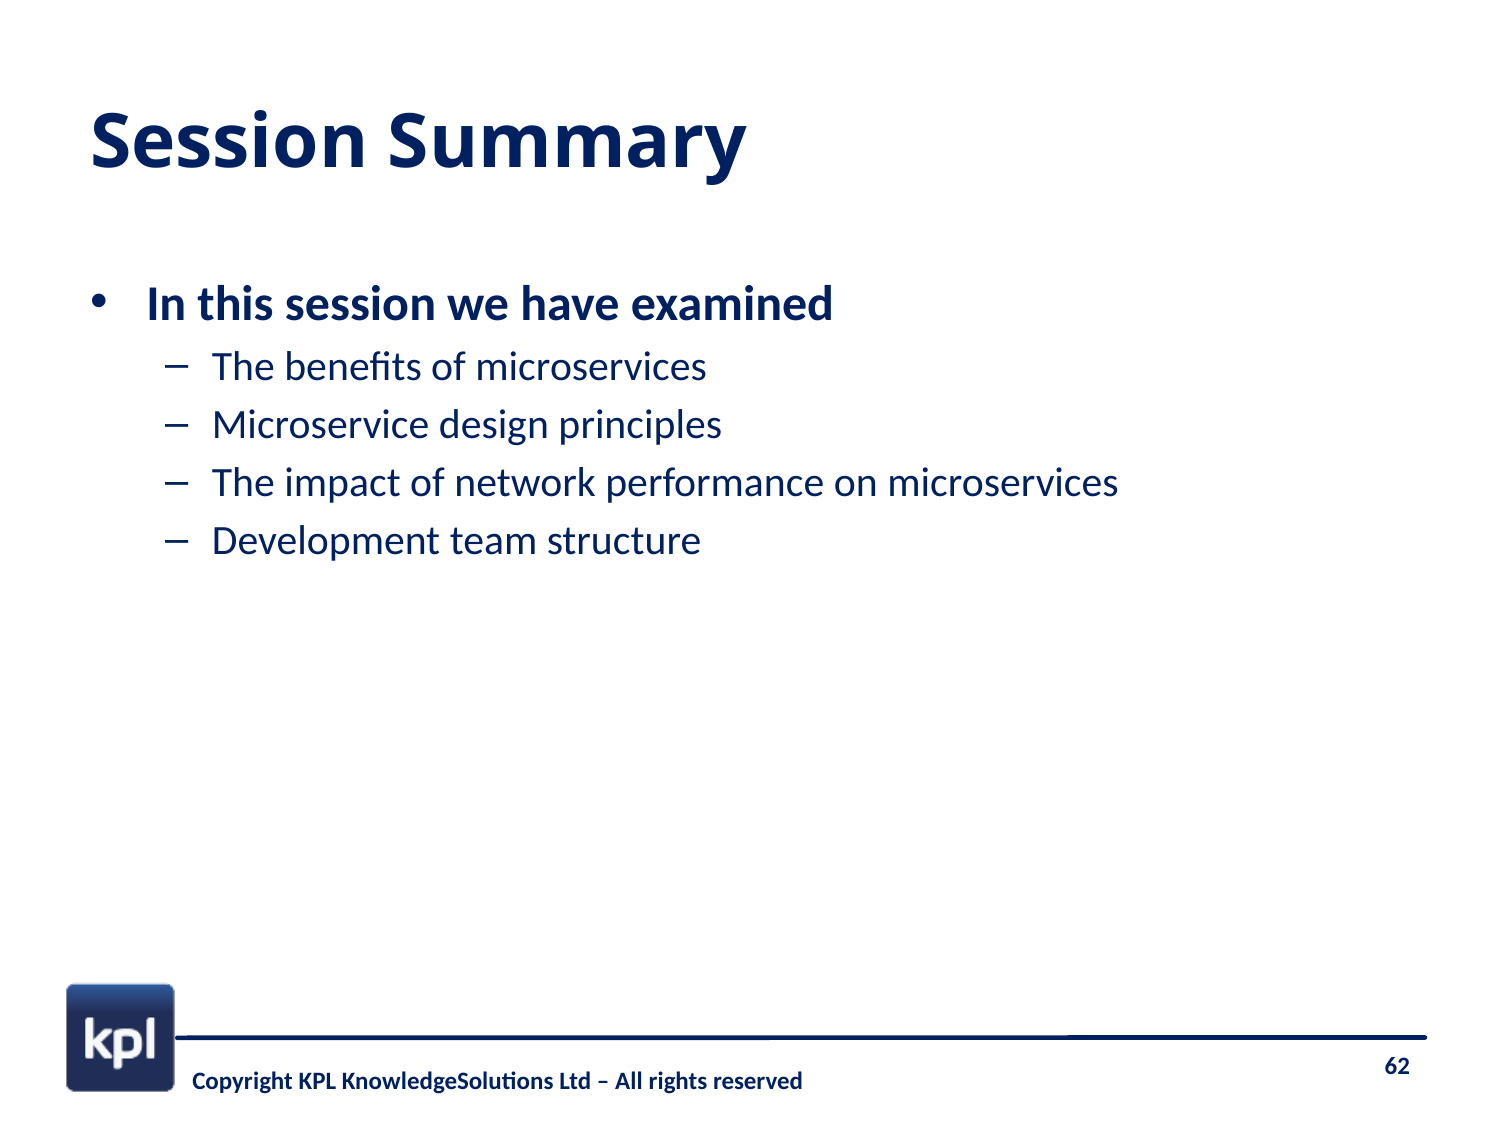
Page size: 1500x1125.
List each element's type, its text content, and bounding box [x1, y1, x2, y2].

picture [62, 980, 178, 1095]
text_box 62 [987, 1042, 1425, 1103]
footer Copyright KPL KnowledgeSolutions Ltd – All rights reserved [177, 1050, 963, 1110]
title Session Summary [75, 43, 1436, 233]
list In this session we have examined The benefits of microservices Microservice design principles The impact of network performance on microservices Development team structure [75, 262, 1425, 1013]
